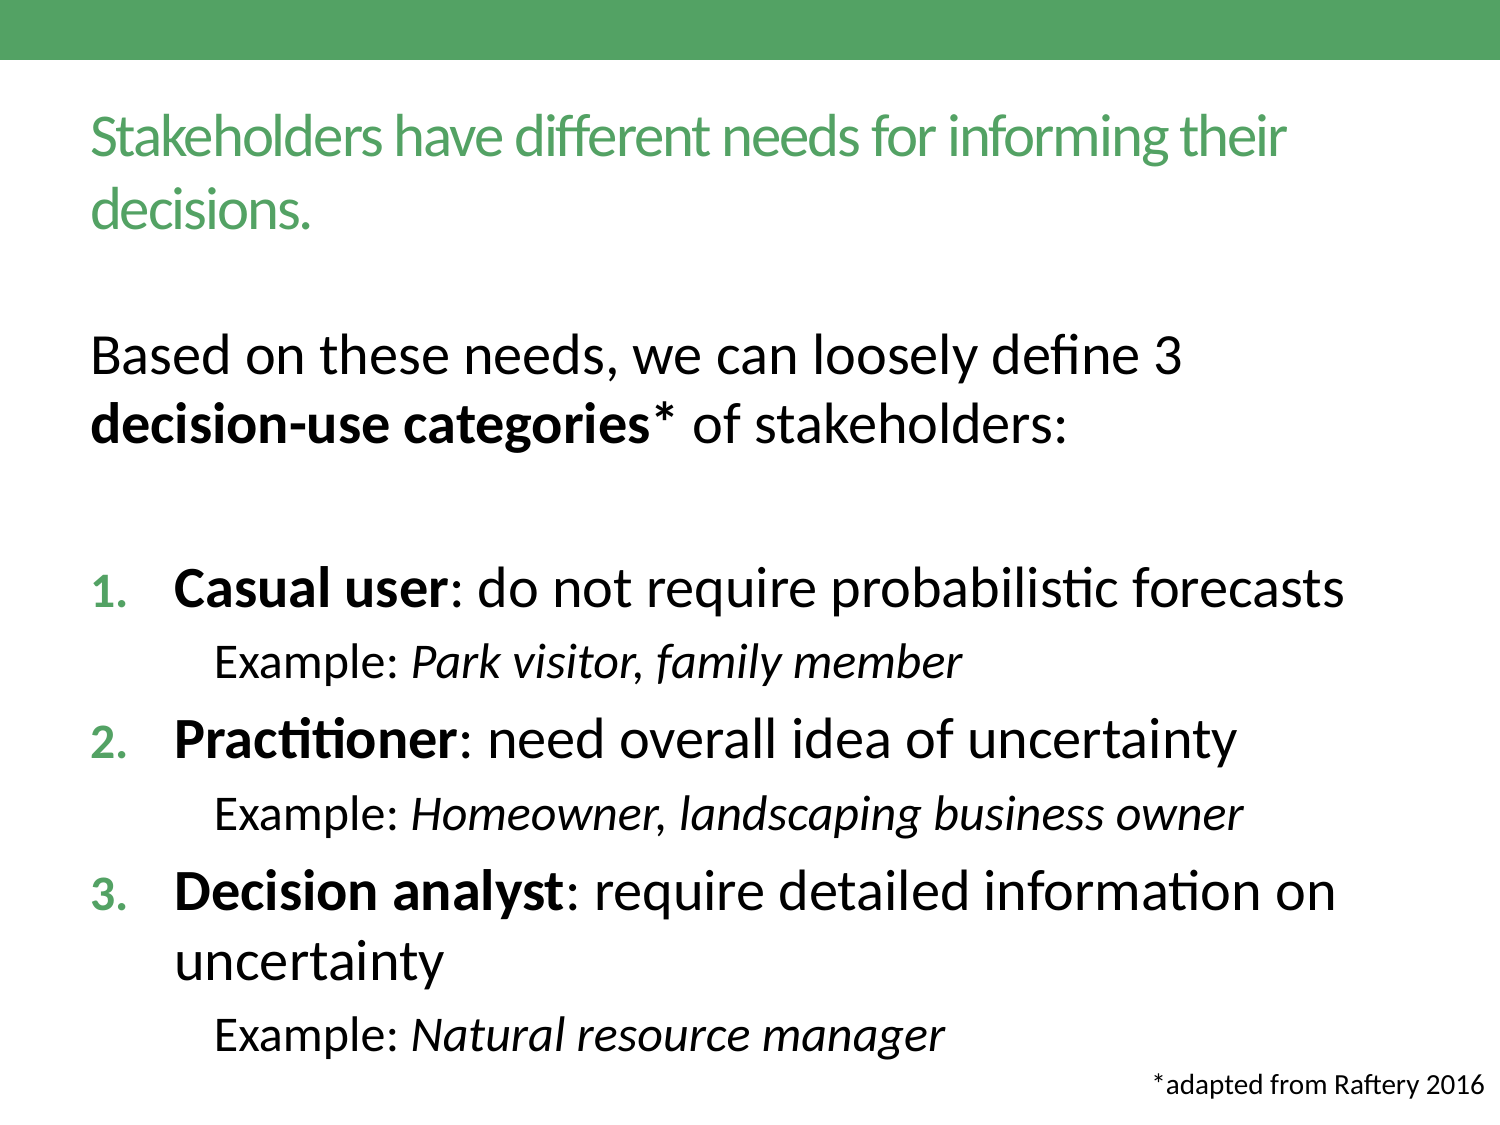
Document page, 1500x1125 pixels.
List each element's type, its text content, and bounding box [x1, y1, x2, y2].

text_box *adapted from Raftery 2016 [992, 1058, 1500, 1108]
title Stakeholders have different needs for informing their decisions. [75, 87, 1425, 250]
list Based on these needs, we can loosely define 3 decision-use categories* of stakeholders: Casual user: do not require probabilistic forecasts Example: Park visitor, family member Practitioner: need overall idea of uncertainty Example: Homeowner, landscaping business owner Decision analyst: require detailed information on uncertainty Example: Natural resource manager [75, 308, 1425, 1105]
